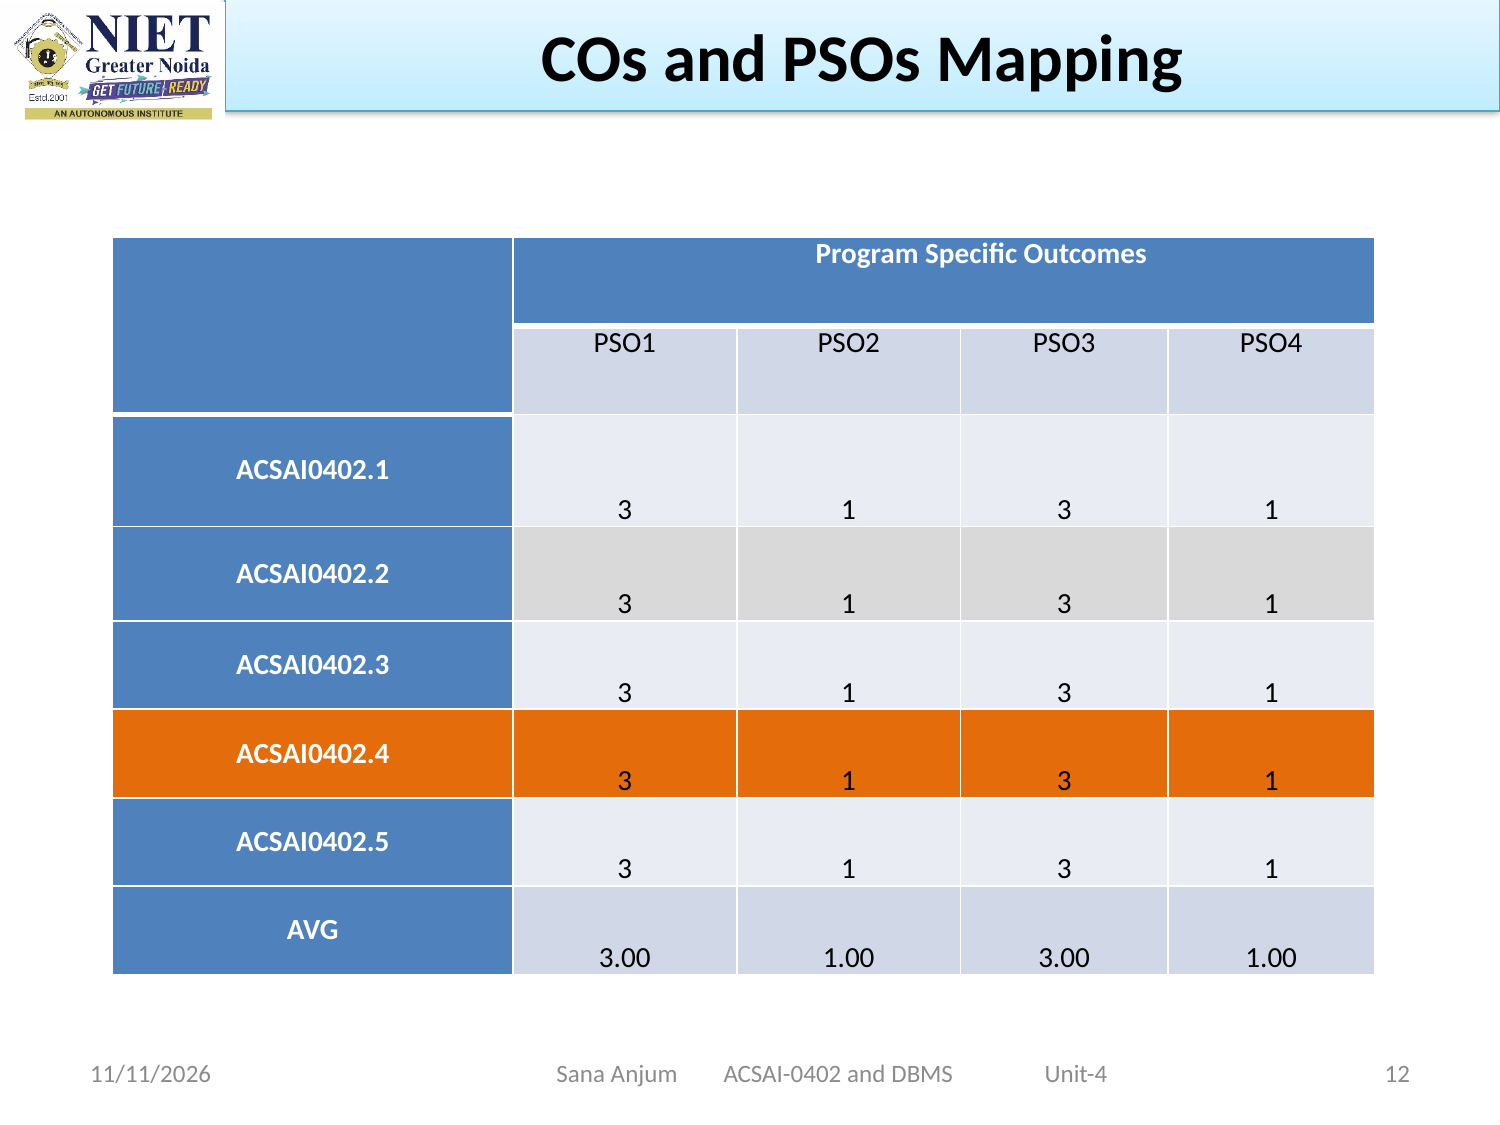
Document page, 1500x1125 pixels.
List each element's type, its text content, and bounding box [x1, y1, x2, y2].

table_cell 3 [961, 710, 1167, 797]
table_cell 3.00 [961, 887, 1167, 974]
table_cell 3 [514, 415, 736, 526]
table_cell 3 [514, 710, 736, 797]
table_cell 1 [1169, 415, 1374, 526]
table_cell 3 [514, 622, 736, 708]
table_cell 3 [961, 527, 1167, 620]
table_cell 1.00 [738, 887, 960, 974]
table_cell PSO3 [961, 329, 1167, 414]
table_cell 1 [738, 622, 960, 708]
table_cell 1 [1169, 622, 1374, 708]
table_cell 3 [514, 527, 736, 620]
table_cell 3 [961, 799, 1167, 885]
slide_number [75, 1042, 372, 1103]
slide_number 12 [1074, 1042, 1425, 1103]
table_header [113, 238, 512, 412]
table_cell ACSAI0402.5 [113, 799, 512, 885]
table_cell 1.00 [1169, 887, 1374, 974]
table_cell ACSAI0402.4 [113, 710, 512, 797]
table_cell 1 [738, 527, 960, 620]
table_header Program Specific Outcomes [514, 238, 1374, 323]
picture [0, 1, 226, 131]
table_cell 3 [514, 799, 736, 885]
table_cell 3.00 [514, 887, 736, 974]
table_cell 1 [1169, 527, 1374, 620]
table_cell PSO2 [738, 329, 960, 414]
table_cell 1 [738, 415, 960, 526]
table_cell 1 [1169, 710, 1374, 797]
table_cell 3 [961, 622, 1167, 708]
table_cell 1 [738, 799, 960, 885]
table_cell 1 [1169, 799, 1374, 885]
footer Sana Anjum ACSAI-0402 and DBMS Unit-4 [372, 1042, 1074, 1103]
text_box COs and PSOs Mapping [224, 0, 1500, 112]
table_cell PSO4 [1169, 329, 1374, 414]
table_cell AVG [113, 887, 512, 974]
table_cell 3 [961, 415, 1167, 526]
table_cell ACSAI0402.2 [113, 527, 512, 620]
table_cell PSO1 [514, 329, 736, 414]
table_cell ACSAI0402.1 [113, 417, 512, 526]
table_cell 1 [738, 710, 960, 797]
table_cell ACSAI0402.3 [113, 622, 512, 708]
